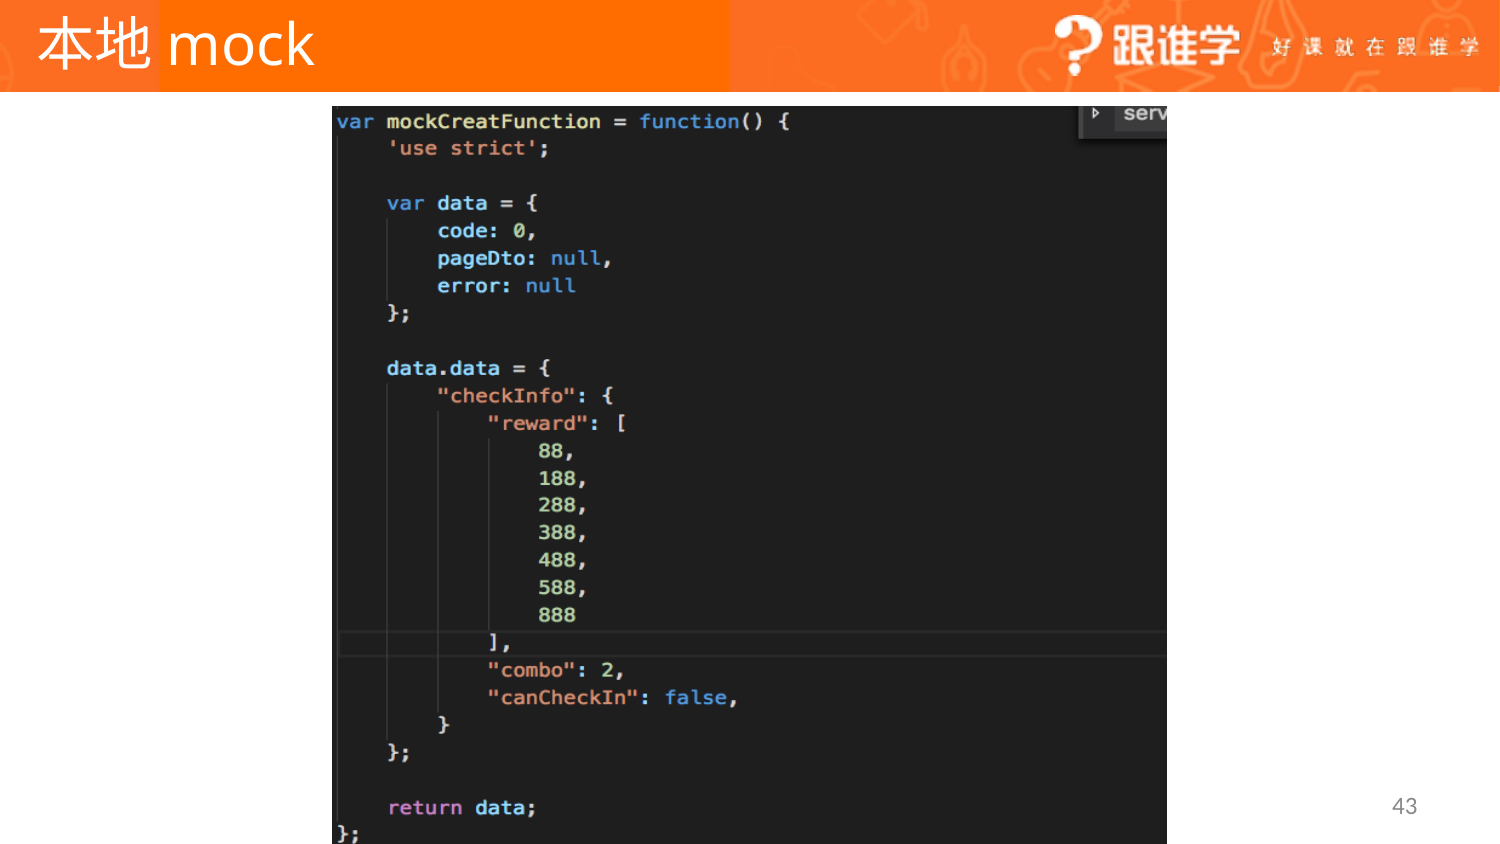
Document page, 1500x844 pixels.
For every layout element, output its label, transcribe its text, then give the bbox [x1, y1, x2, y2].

picture [0, 0, 1500, 844]
slide_number 43 [1174, 781, 1426, 828]
